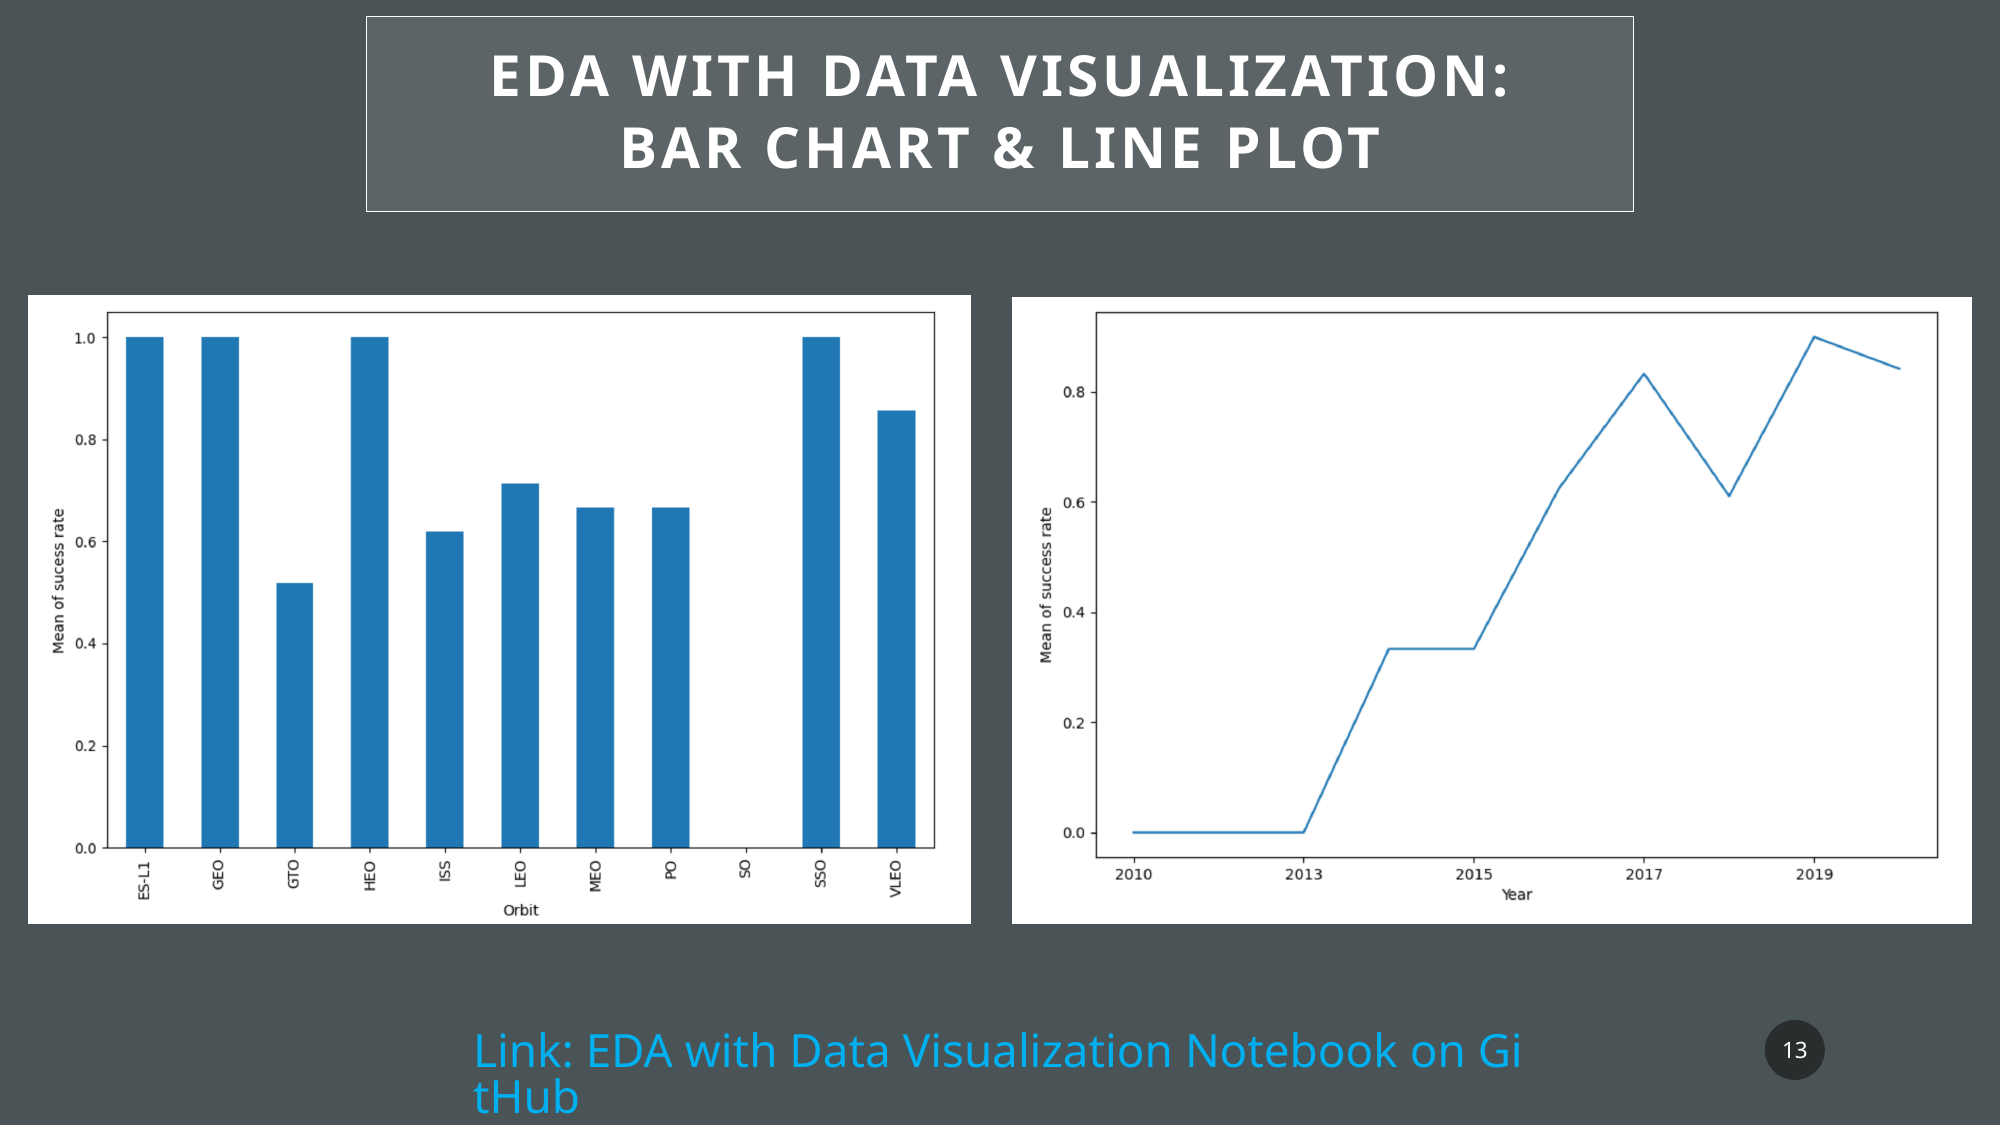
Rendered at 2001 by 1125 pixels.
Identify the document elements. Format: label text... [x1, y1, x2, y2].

slide_number 13 [1764, 1019, 1825, 1080]
text_box EDA with data visualization: Bar Chart & line plot [366, 16, 1634, 212]
text_box Link: EDA with Data Visualization Notebook on GitHub [458, 1014, 1542, 1092]
picture [1011, 297, 1972, 924]
text_box [0, 0, 2000, 1125]
picture [28, 295, 971, 924]
text_box [82, 343, 1918, 1020]
